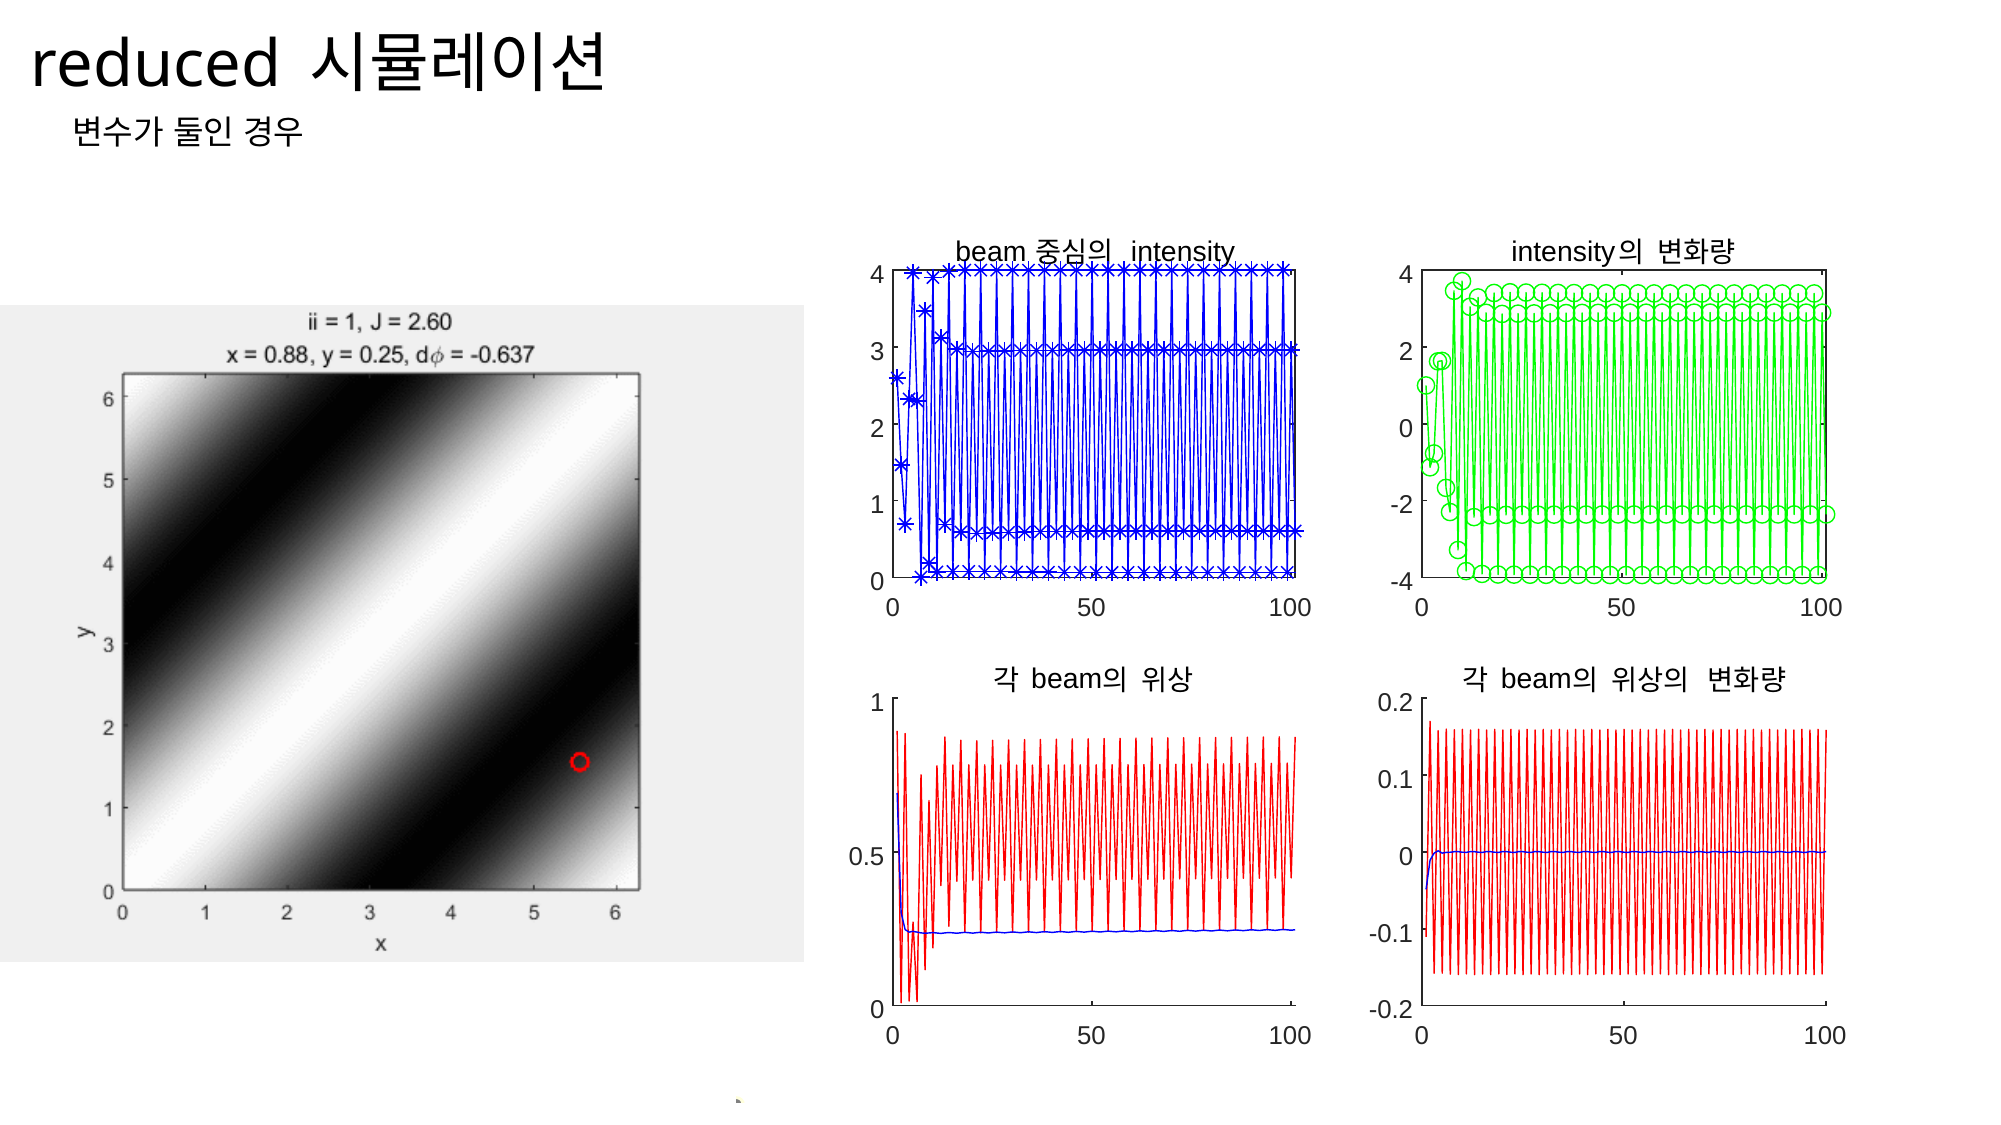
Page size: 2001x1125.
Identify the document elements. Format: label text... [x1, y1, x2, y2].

title reduced 시뮬레이션 [15, 22, 1838, 109]
list 변수가 둘인 경우 [57, 108, 714, 159]
picture [0, 201, 1938, 1103]
